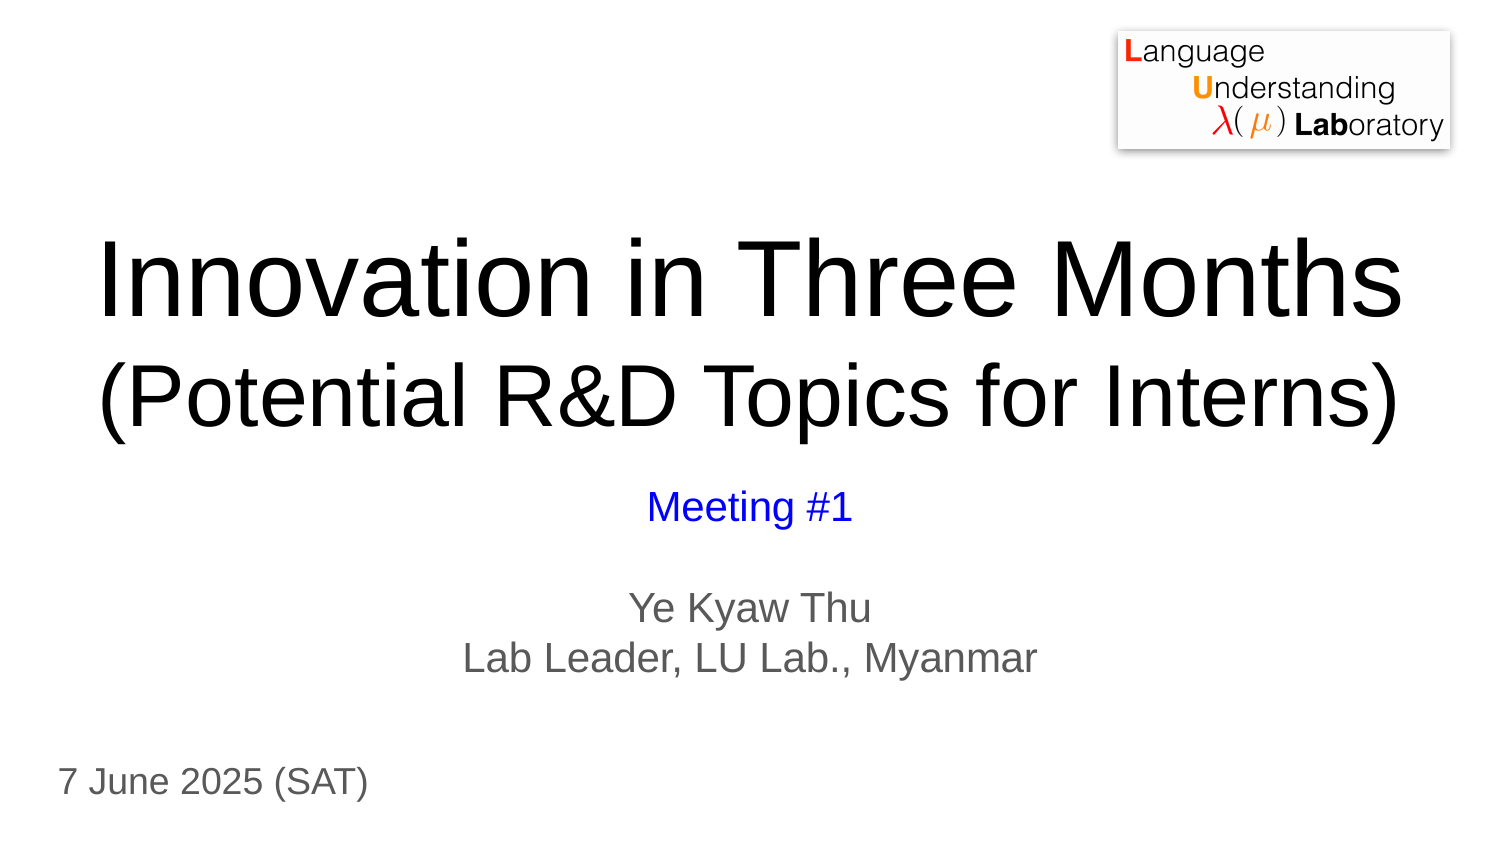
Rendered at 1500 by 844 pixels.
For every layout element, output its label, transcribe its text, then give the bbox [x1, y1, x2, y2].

text_box 7 June 2025 (SAT) [42, 742, 401, 820]
picture [1118, 31, 1451, 149]
subtitle Meeting #1 Ye Kyaw Thu Lab Leader, LU Lab., Myanmar [51, 464, 1449, 699]
title Innovation in Three Months (Potential R&D Topics for Interns) [51, 122, 1449, 459]
